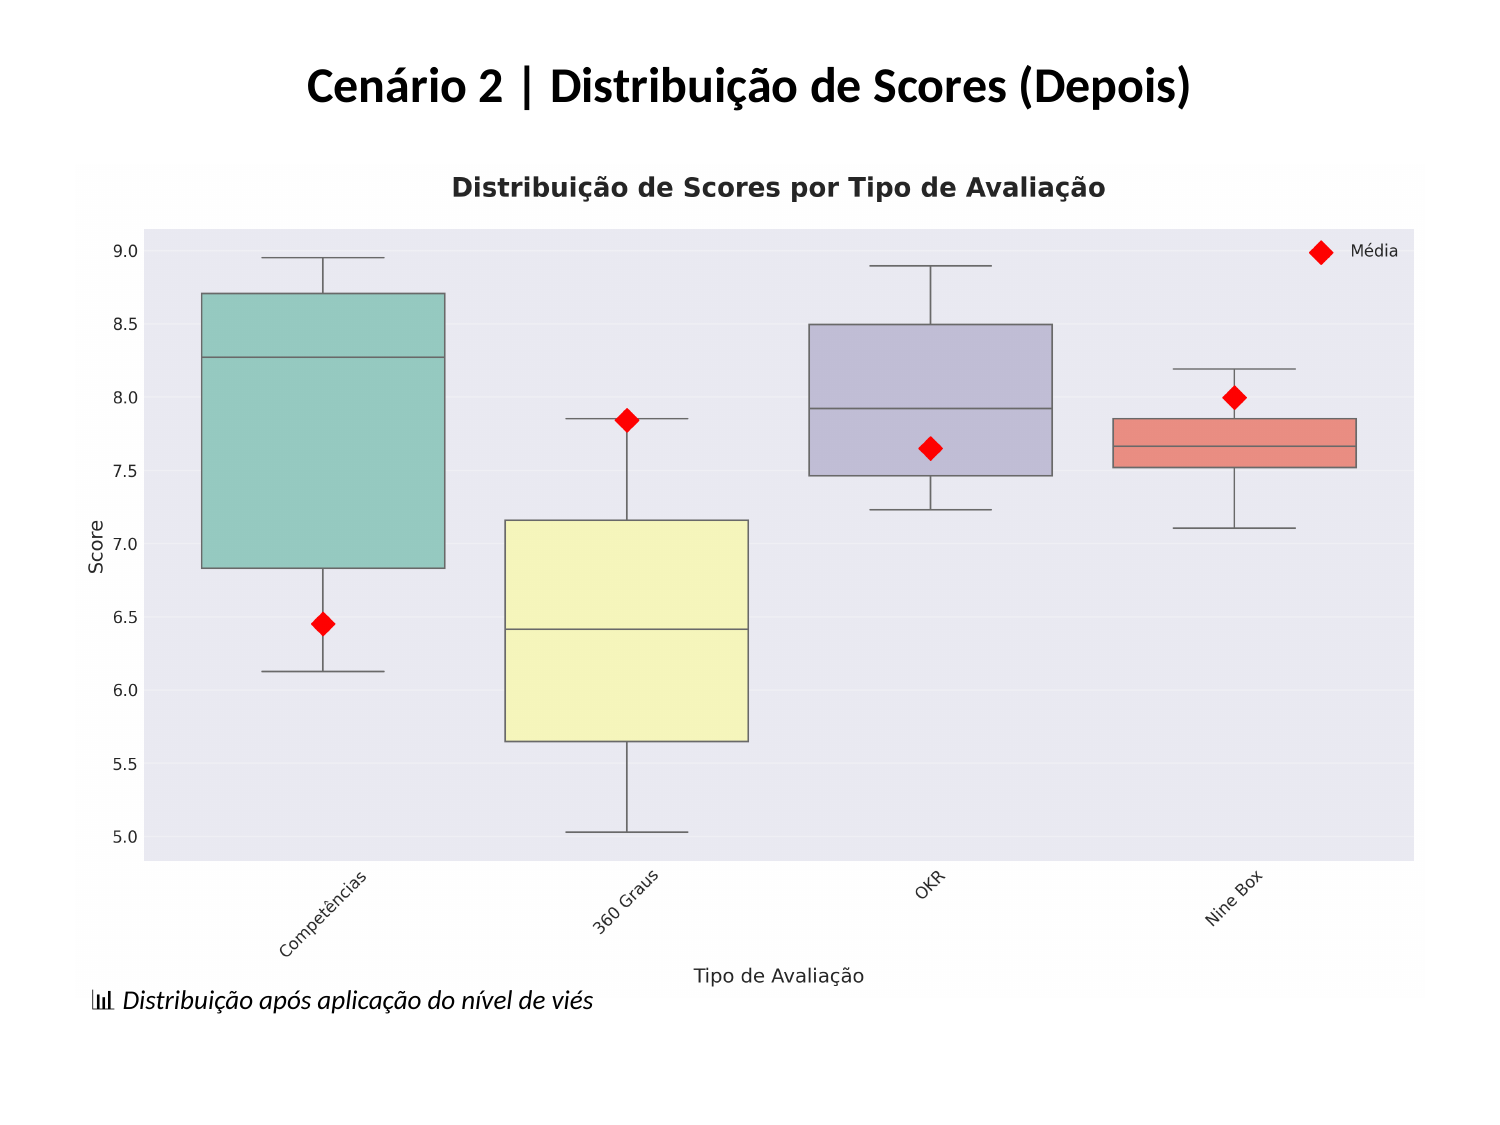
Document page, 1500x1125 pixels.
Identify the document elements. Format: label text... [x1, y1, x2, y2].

text_box 📊 Distribuição após aplicação do nível de viés [74, 1003, 1425, 1023]
picture [74, 164, 1426, 998]
text_box Cenário 2 | Distribuição de Scores (Depois) [292, 44, 1208, 120]
